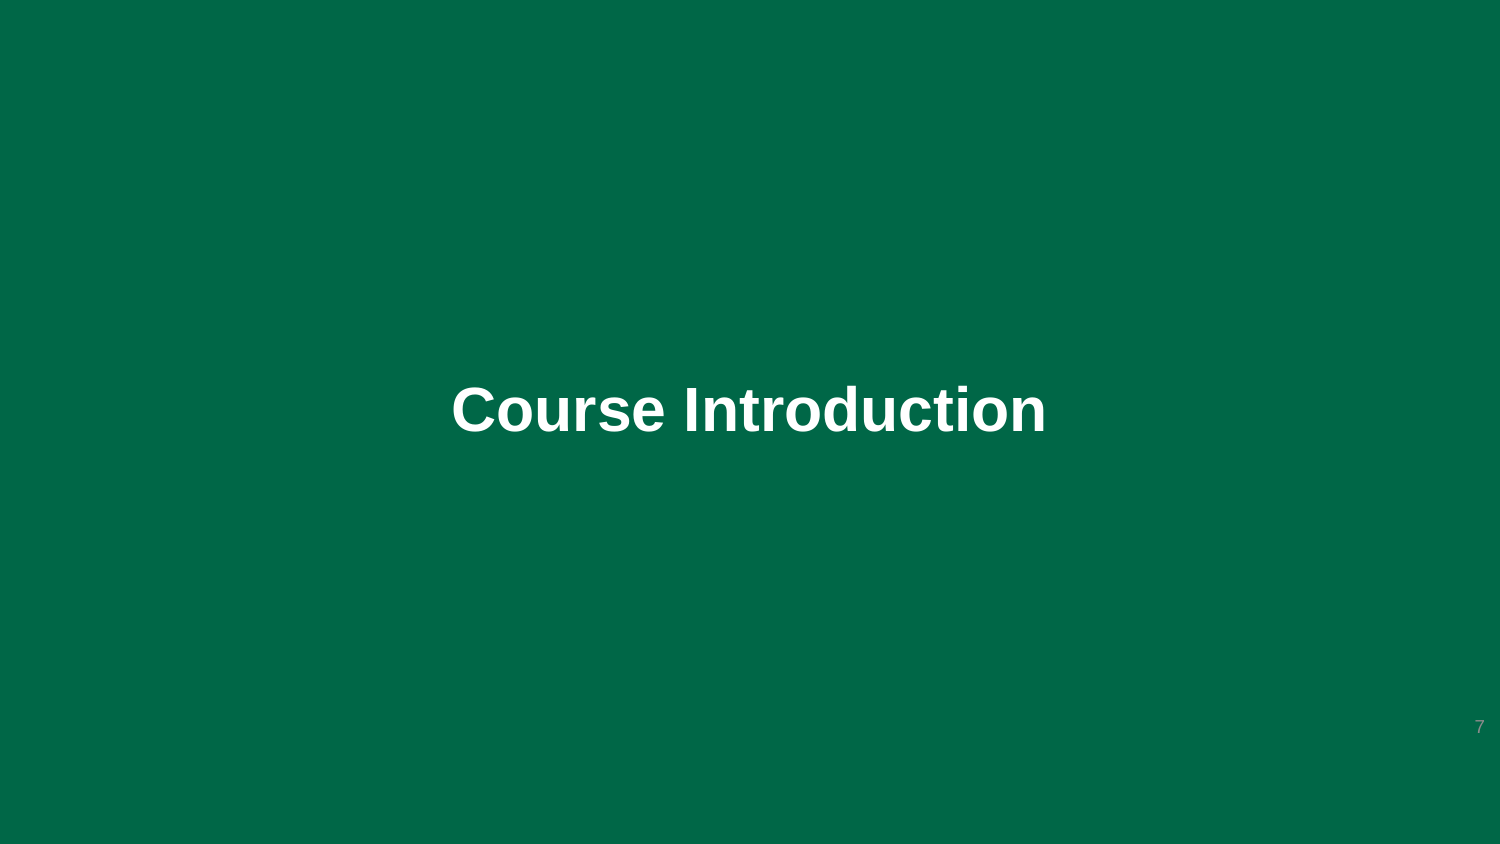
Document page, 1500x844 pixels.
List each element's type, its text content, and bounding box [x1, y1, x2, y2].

slide_number 7 [1149, 703, 1500, 749]
title Course Introduction [103, 329, 1397, 493]
